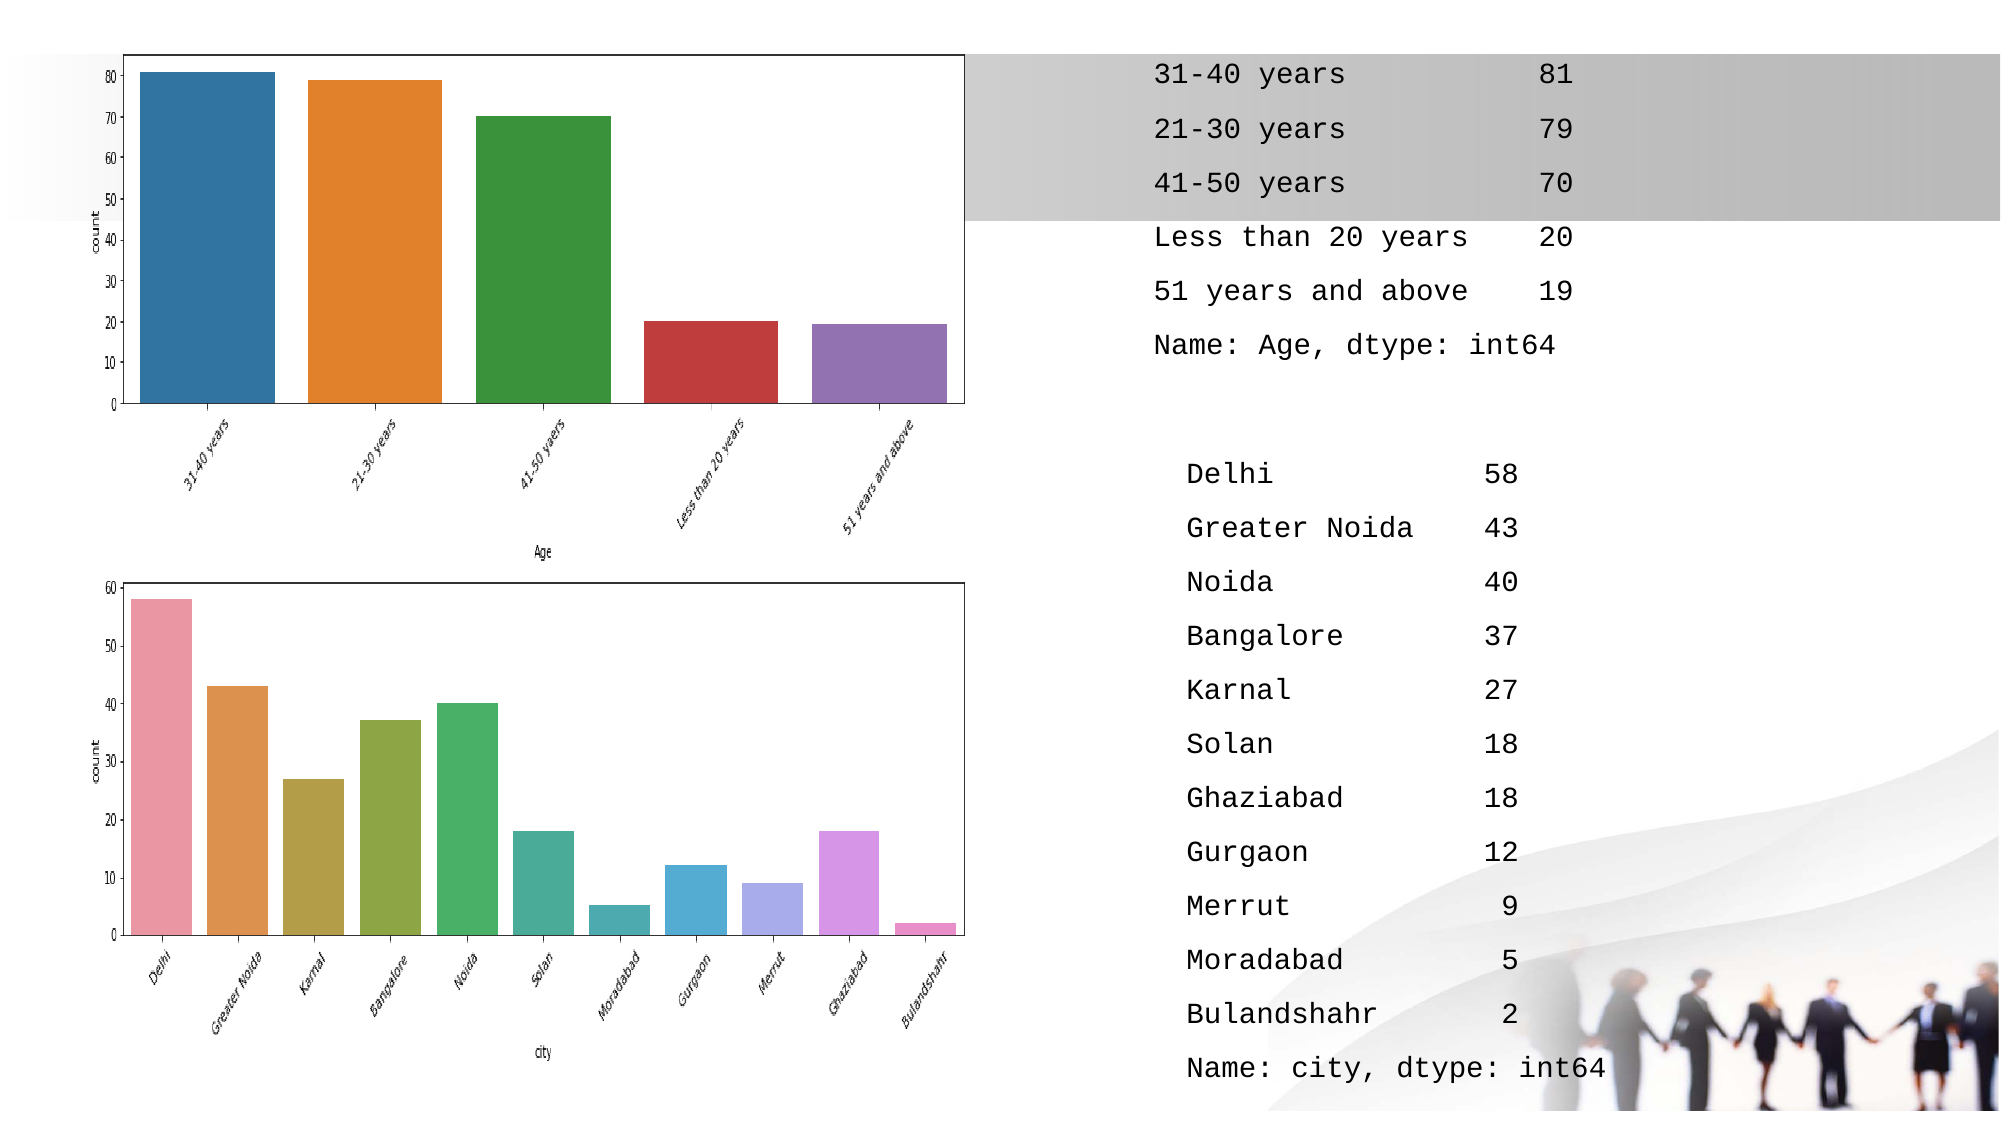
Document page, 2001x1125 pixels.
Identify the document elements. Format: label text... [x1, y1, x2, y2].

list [84, 570, 969, 1073]
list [84, 45, 969, 570]
text_box Delhi 58 Greater Noida 43 Noida 40 Bangalore 37 Karnal 27 Solan 18 Ghaziabad 18 Gurgaon 12 Merrut 9 Moradabad 5 Bulandshahr 2 Name: city, dtype: int64 [1171, 444, 1934, 1091]
picture [1268, 728, 1999, 1111]
text_box 31-40 years 81 21-30 years 79 41-50 years 70 Less than 20 years 20 51 years and above 19 Name: Age, dtype: int64 [1138, 45, 1885, 368]
